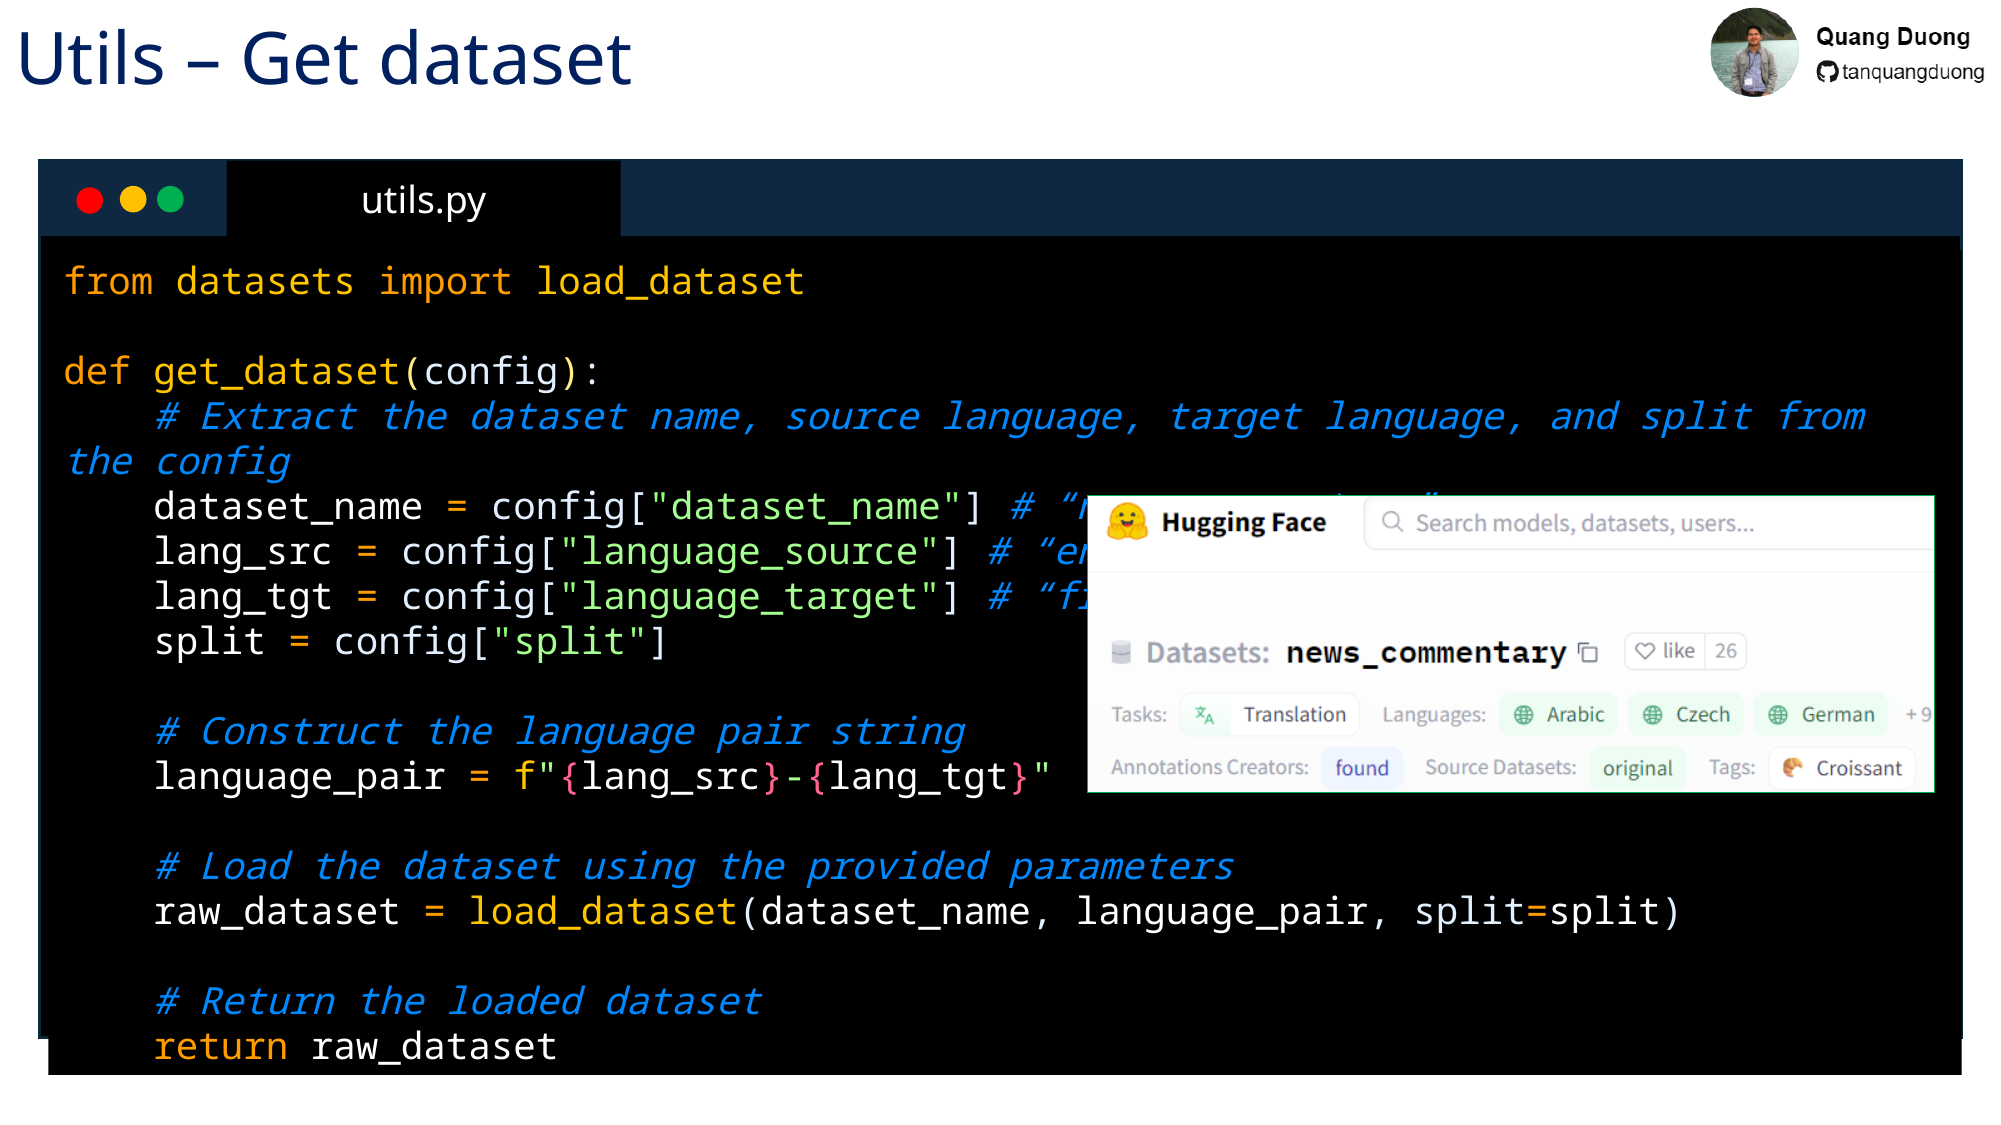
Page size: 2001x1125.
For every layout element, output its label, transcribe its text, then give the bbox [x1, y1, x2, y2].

text_box [622, 159, 1963, 238]
text_box utils.py [225, 159, 622, 238]
text_box [38, 238, 1963, 1039]
text_box Utils – Get dataset [0, 13, 833, 108]
text_box from datasets import load_dataset def get_dataset(config): # Extract the dataset name, source language, target language, and split from the config dataset_name = config["dataset_name"] # “news_commentary” lang_src = config["language_source"] # “en” lang_tgt = config["language_target"] # “fr” split = config["split"] # Construct the language pair string language_pair = f"{lang_src}-{lang_tgt}" # Load the dataset using the provided parameters raw_dataset = load_dataset(dataset_name, language_pair, split=split) # Return the loaded dataset return raw_dataset [48, 250, 1962, 1075]
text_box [75, 185, 185, 215]
text_box [37, 159, 225, 238]
picture [1704, 6, 1986, 101]
picture [1087, 494, 1935, 794]
